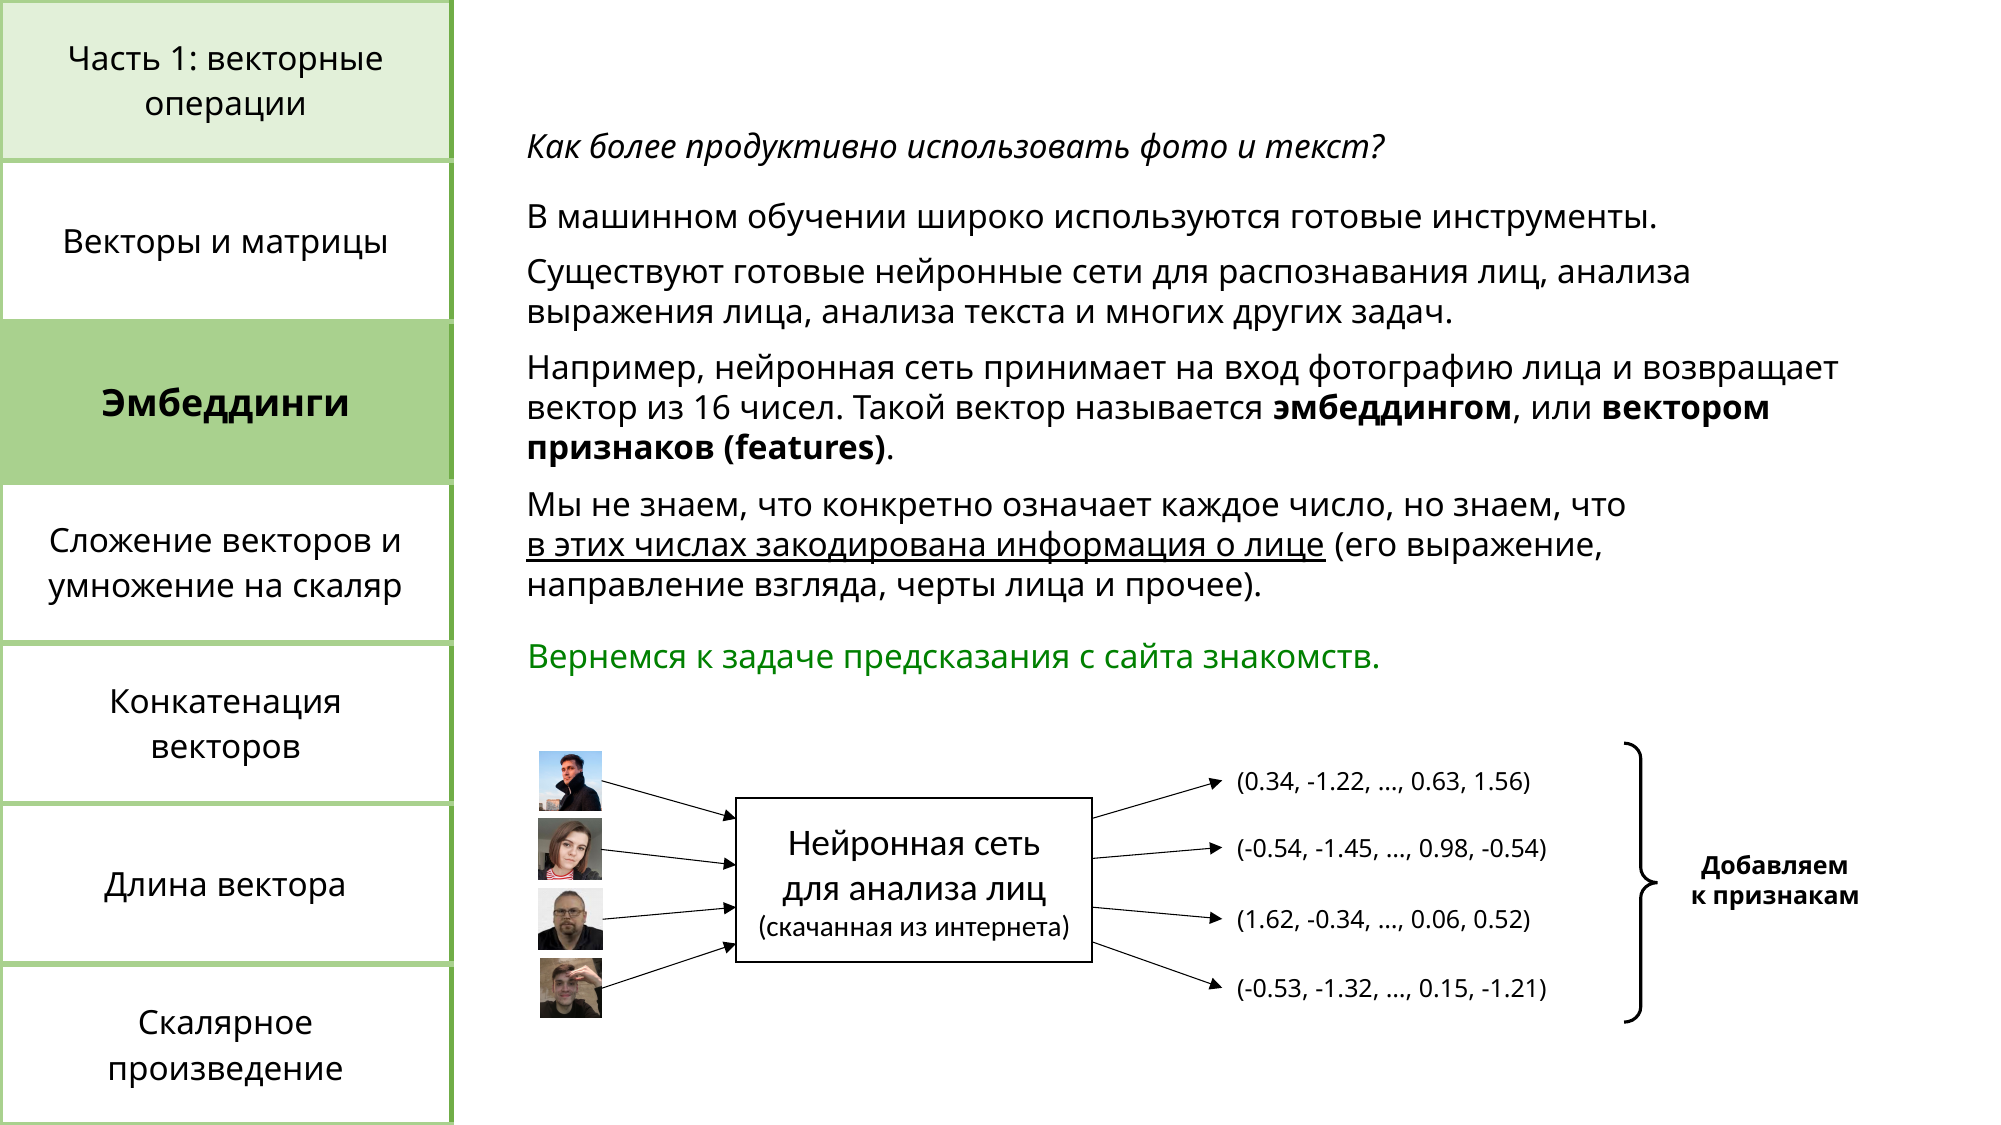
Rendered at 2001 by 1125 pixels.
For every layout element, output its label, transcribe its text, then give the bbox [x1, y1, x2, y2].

table_cell Конкатенация векторов [3, 646, 449, 801]
text_box Cуществуют готовые нейронные сети для распознавания лиц, анализа выражения лица, анализа текста и многих других задач. [511, 243, 1856, 338]
text_box [1624, 742, 1658, 1023]
table_cell Длина вектора [3, 806, 449, 961]
picture [539, 751, 602, 811]
picture [538, 818, 602, 881]
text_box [600, 849, 737, 866]
text_box В машинном обучении широко используются готовые инструменты. [511, 187, 1856, 243]
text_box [1092, 941, 1223, 989]
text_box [601, 943, 737, 989]
table_cell Эмбеддинги [3, 324, 449, 479]
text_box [602, 907, 737, 920]
text_box (-0.53, -1.32, …, 0.15, -1.21) [1222, 965, 1566, 1011]
text_box (0.34, -1.22, …, 0.63, 1.56) [1222, 758, 1566, 803]
text_box Добавляем к признакам [1670, 842, 1881, 917]
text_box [1092, 780, 1223, 819]
table_header Часть 1: векторные операции [3, 3, 449, 158]
picture [538, 888, 603, 950]
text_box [601, 780, 737, 819]
text_box Нейронная сеть для анализа лиц (скачанная из интернета) [735, 797, 1093, 963]
text_box Например, нейронная сеть принимает на вход фотографию лица и возвращает вектор из 16 чисел. Такой вектор называется эмбеддингом, или вектором признаков (features). [511, 338, 1856, 474]
text_box Мы не знаем, что конкретно означает каждое число, но знаем, что в этих числах закодирована информация о лице (его выражение, направление взгляда, черты лица и прочее). [511, 476, 1856, 611]
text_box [1092, 907, 1223, 920]
text_box Как более продуктивно использовать фото и текст? [511, 117, 1856, 173]
text_box Вернемся к задаче предсказания с сайта знакомств. [512, 628, 1398, 683]
text_box (-0.54, -1.45, …, 0.98, -0.54) [1222, 825, 1566, 870]
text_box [1092, 847, 1223, 859]
text_box (1.62, -0.34, …, 0.06, 0.52) [1222, 896, 1566, 942]
picture [540, 958, 602, 1018]
table_cell Сложение векторов и умножение на скаляр [3, 485, 449, 640]
table_cell Скалярное произведение [3, 967, 449, 1122]
table_cell Векторы и матрицы [3, 163, 449, 319]
